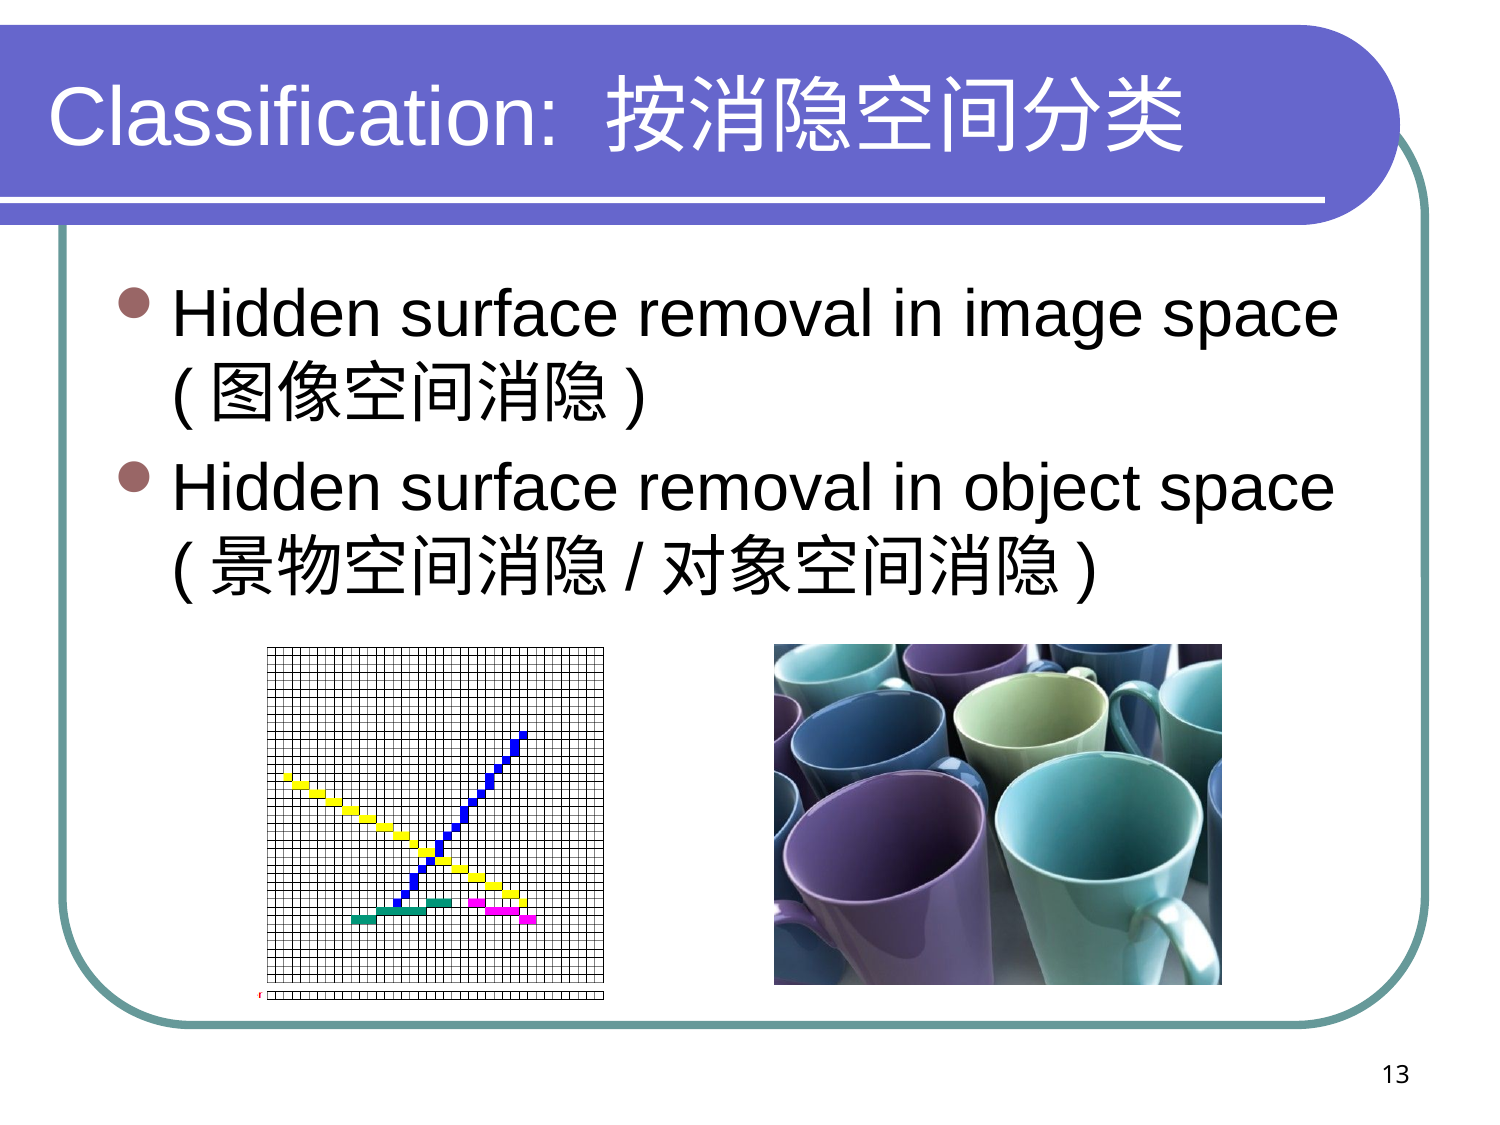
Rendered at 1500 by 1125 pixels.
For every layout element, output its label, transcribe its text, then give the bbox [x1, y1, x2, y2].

title Classification: 按消隐空间分类 [32, 37, 1347, 188]
list Hidden surface removal in image space (图像空间消隐) Hidden surface removal in object space (景物空间消隐/对象空间消隐) [99, 262, 1400, 988]
picture [773, 644, 1222, 985]
picture [257, 644, 610, 1004]
slide_number 13 [1074, 1024, 1426, 1101]
